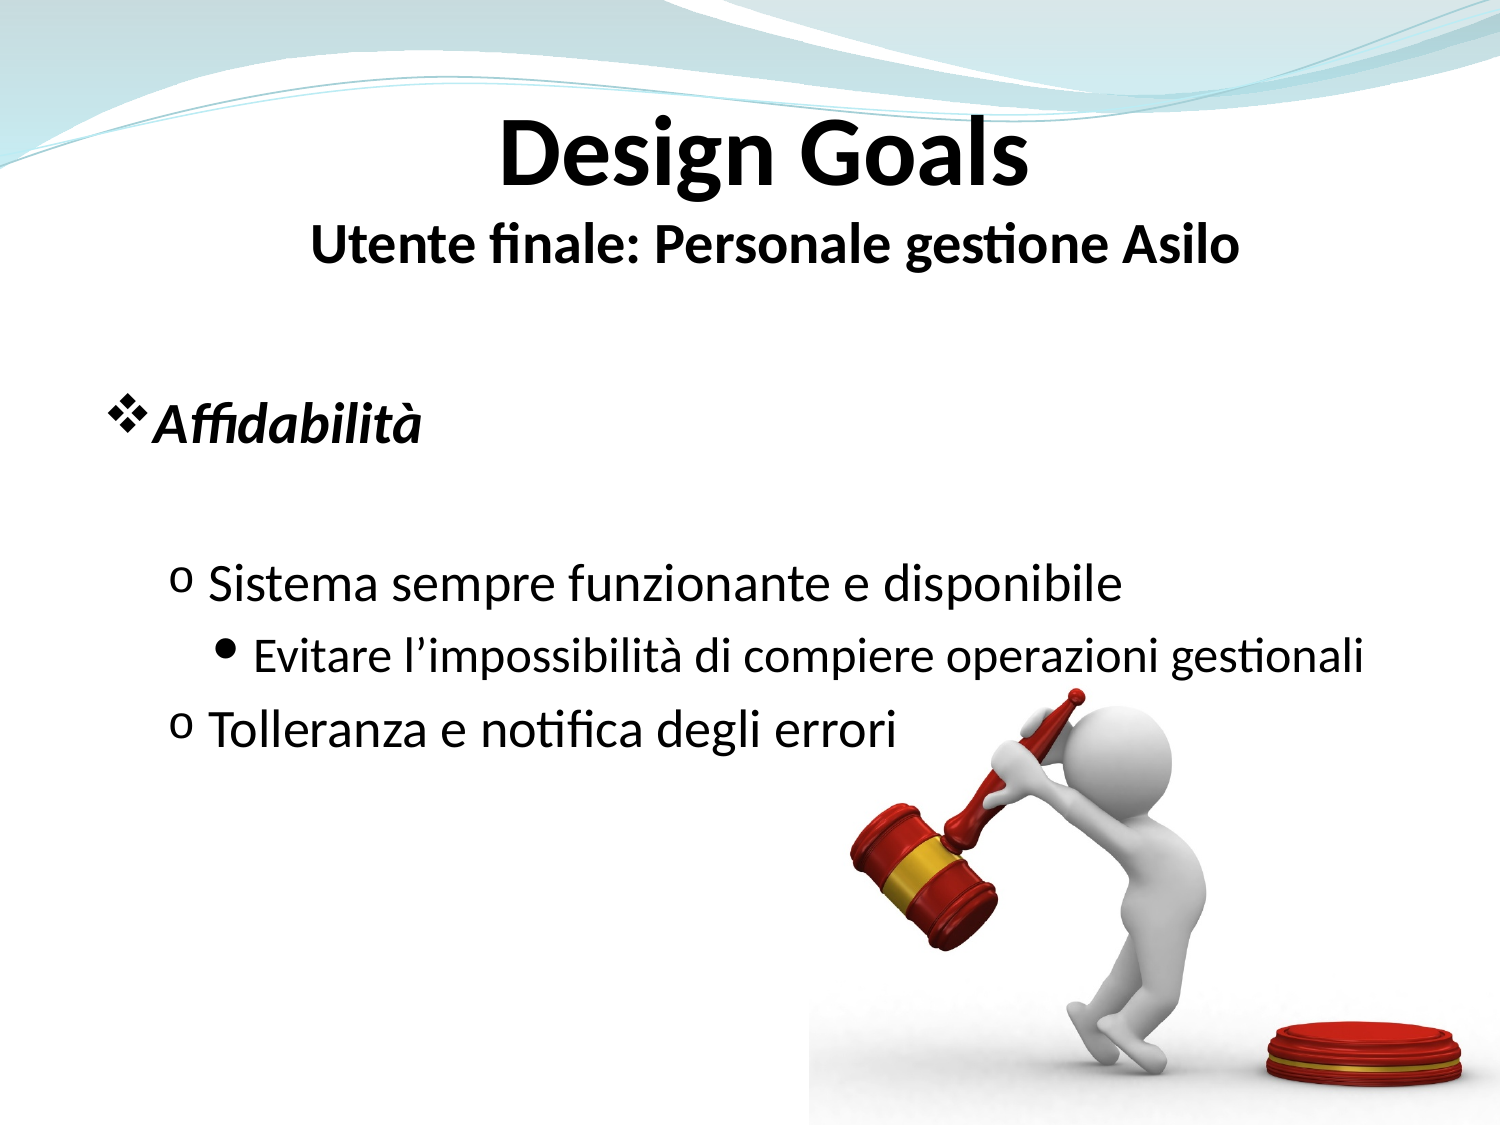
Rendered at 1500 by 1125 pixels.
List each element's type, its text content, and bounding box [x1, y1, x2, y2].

text_box Design Goals Utente finale: Personale gestione Asilo [295, 78, 1257, 328]
text_box Affidabilità Sistema sempre funzionante e disponibile Evitare l’impossibilità di compiere operazioni gestionali Tolleranza e notifica degli errori [88, 385, 1388, 953]
picture [808, 526, 1500, 1125]
text_box Progettazione framework Breve descrizione delle classi del framework [801, 528, 808, 953]
